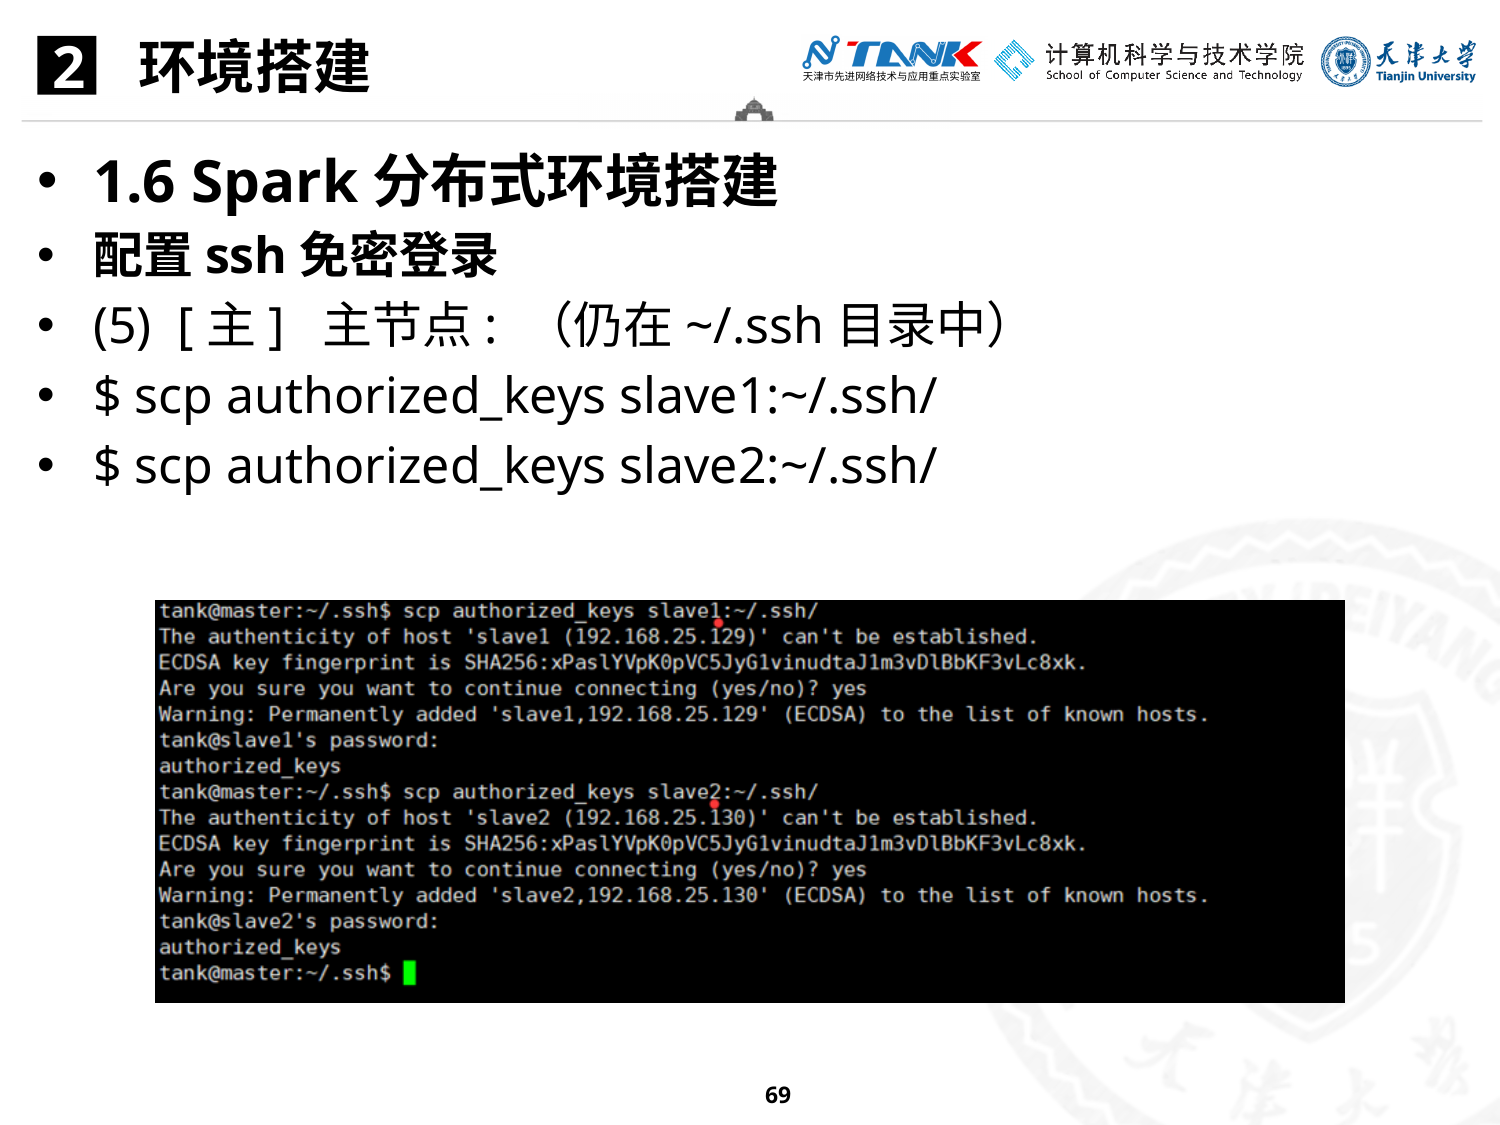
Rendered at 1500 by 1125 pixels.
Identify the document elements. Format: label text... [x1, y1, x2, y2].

picture [801, 34, 988, 73]
text_box 2 [35, 34, 99, 97]
picture [21, 93, 1483, 129]
slide_number 69 [731, 1072, 826, 1115]
picture [991, 39, 1305, 82]
list 1.6 Spark分布式环境搭建 配置ssh免密登录 (5) [主] 主节点: （仍在~/.ssh目录中） $ scp authorized_keys slave1:~/.ssh/ $ scp authorized_keys slave2:~/.ssh/ [22, 136, 1476, 1066]
text_box 环境搭建 [123, 22, 633, 108]
picture [1319, 34, 1477, 90]
picture [155, 600, 1345, 1003]
